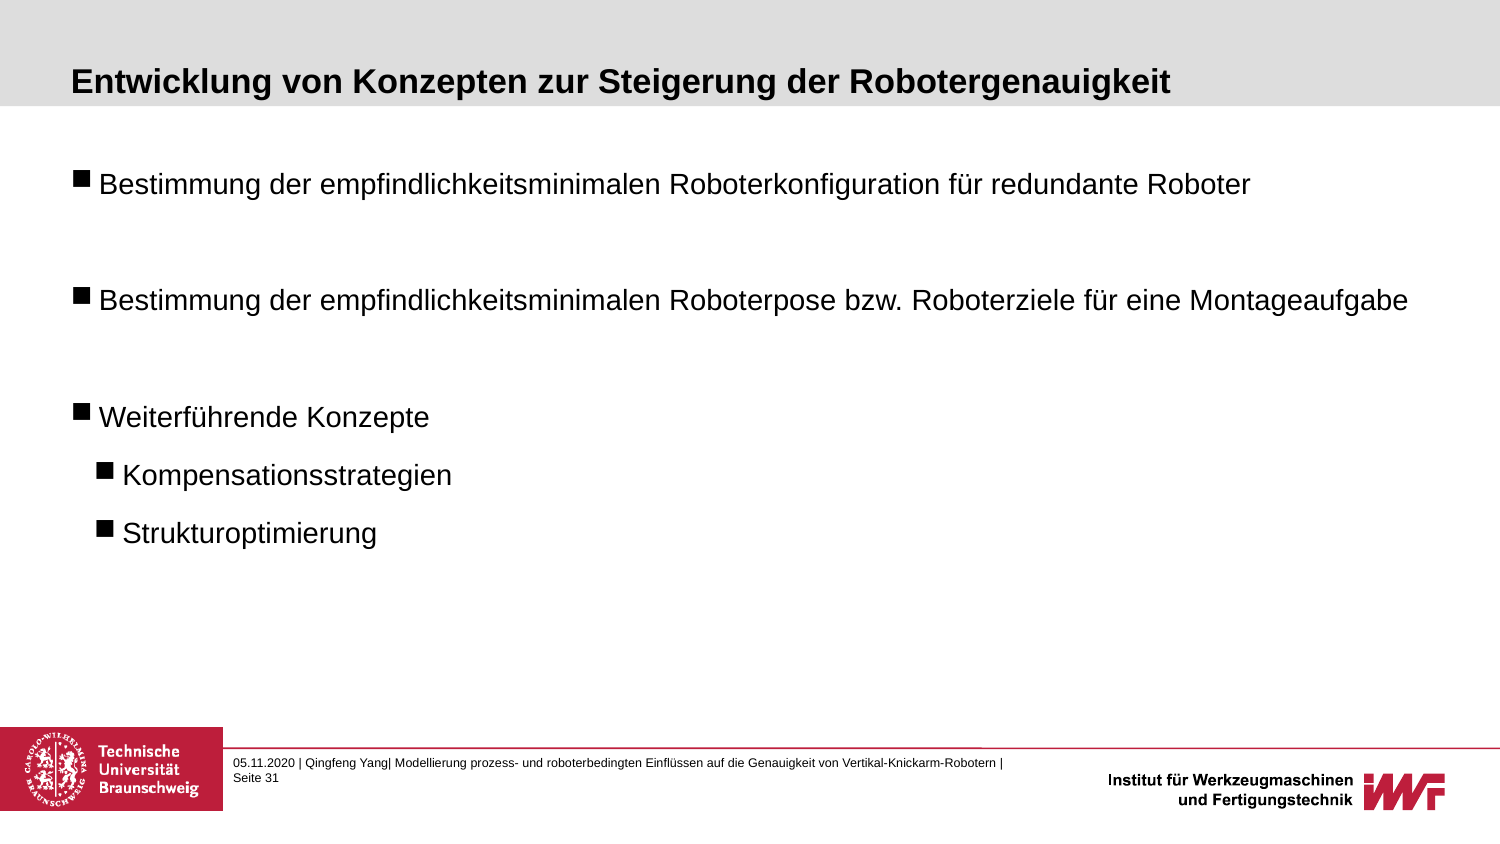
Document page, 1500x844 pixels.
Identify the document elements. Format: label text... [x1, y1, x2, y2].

list Bestimmung der empfindlichkeitsminimalen Roboterkonfiguration für redundante Roboter Bestimmung der empfindlichkeitsminimalen Roboterpose bzw. Roboterziele für eine Montageaufgabe Weiterführende Konzepte Kompensationsstrategien Strukturoptimierung [70, 147, 1445, 715]
title Entwicklung von Konzepten zur Steigerung der Robotergenauigkeit [70, 13, 1445, 102]
picture [0, 727, 223, 811]
